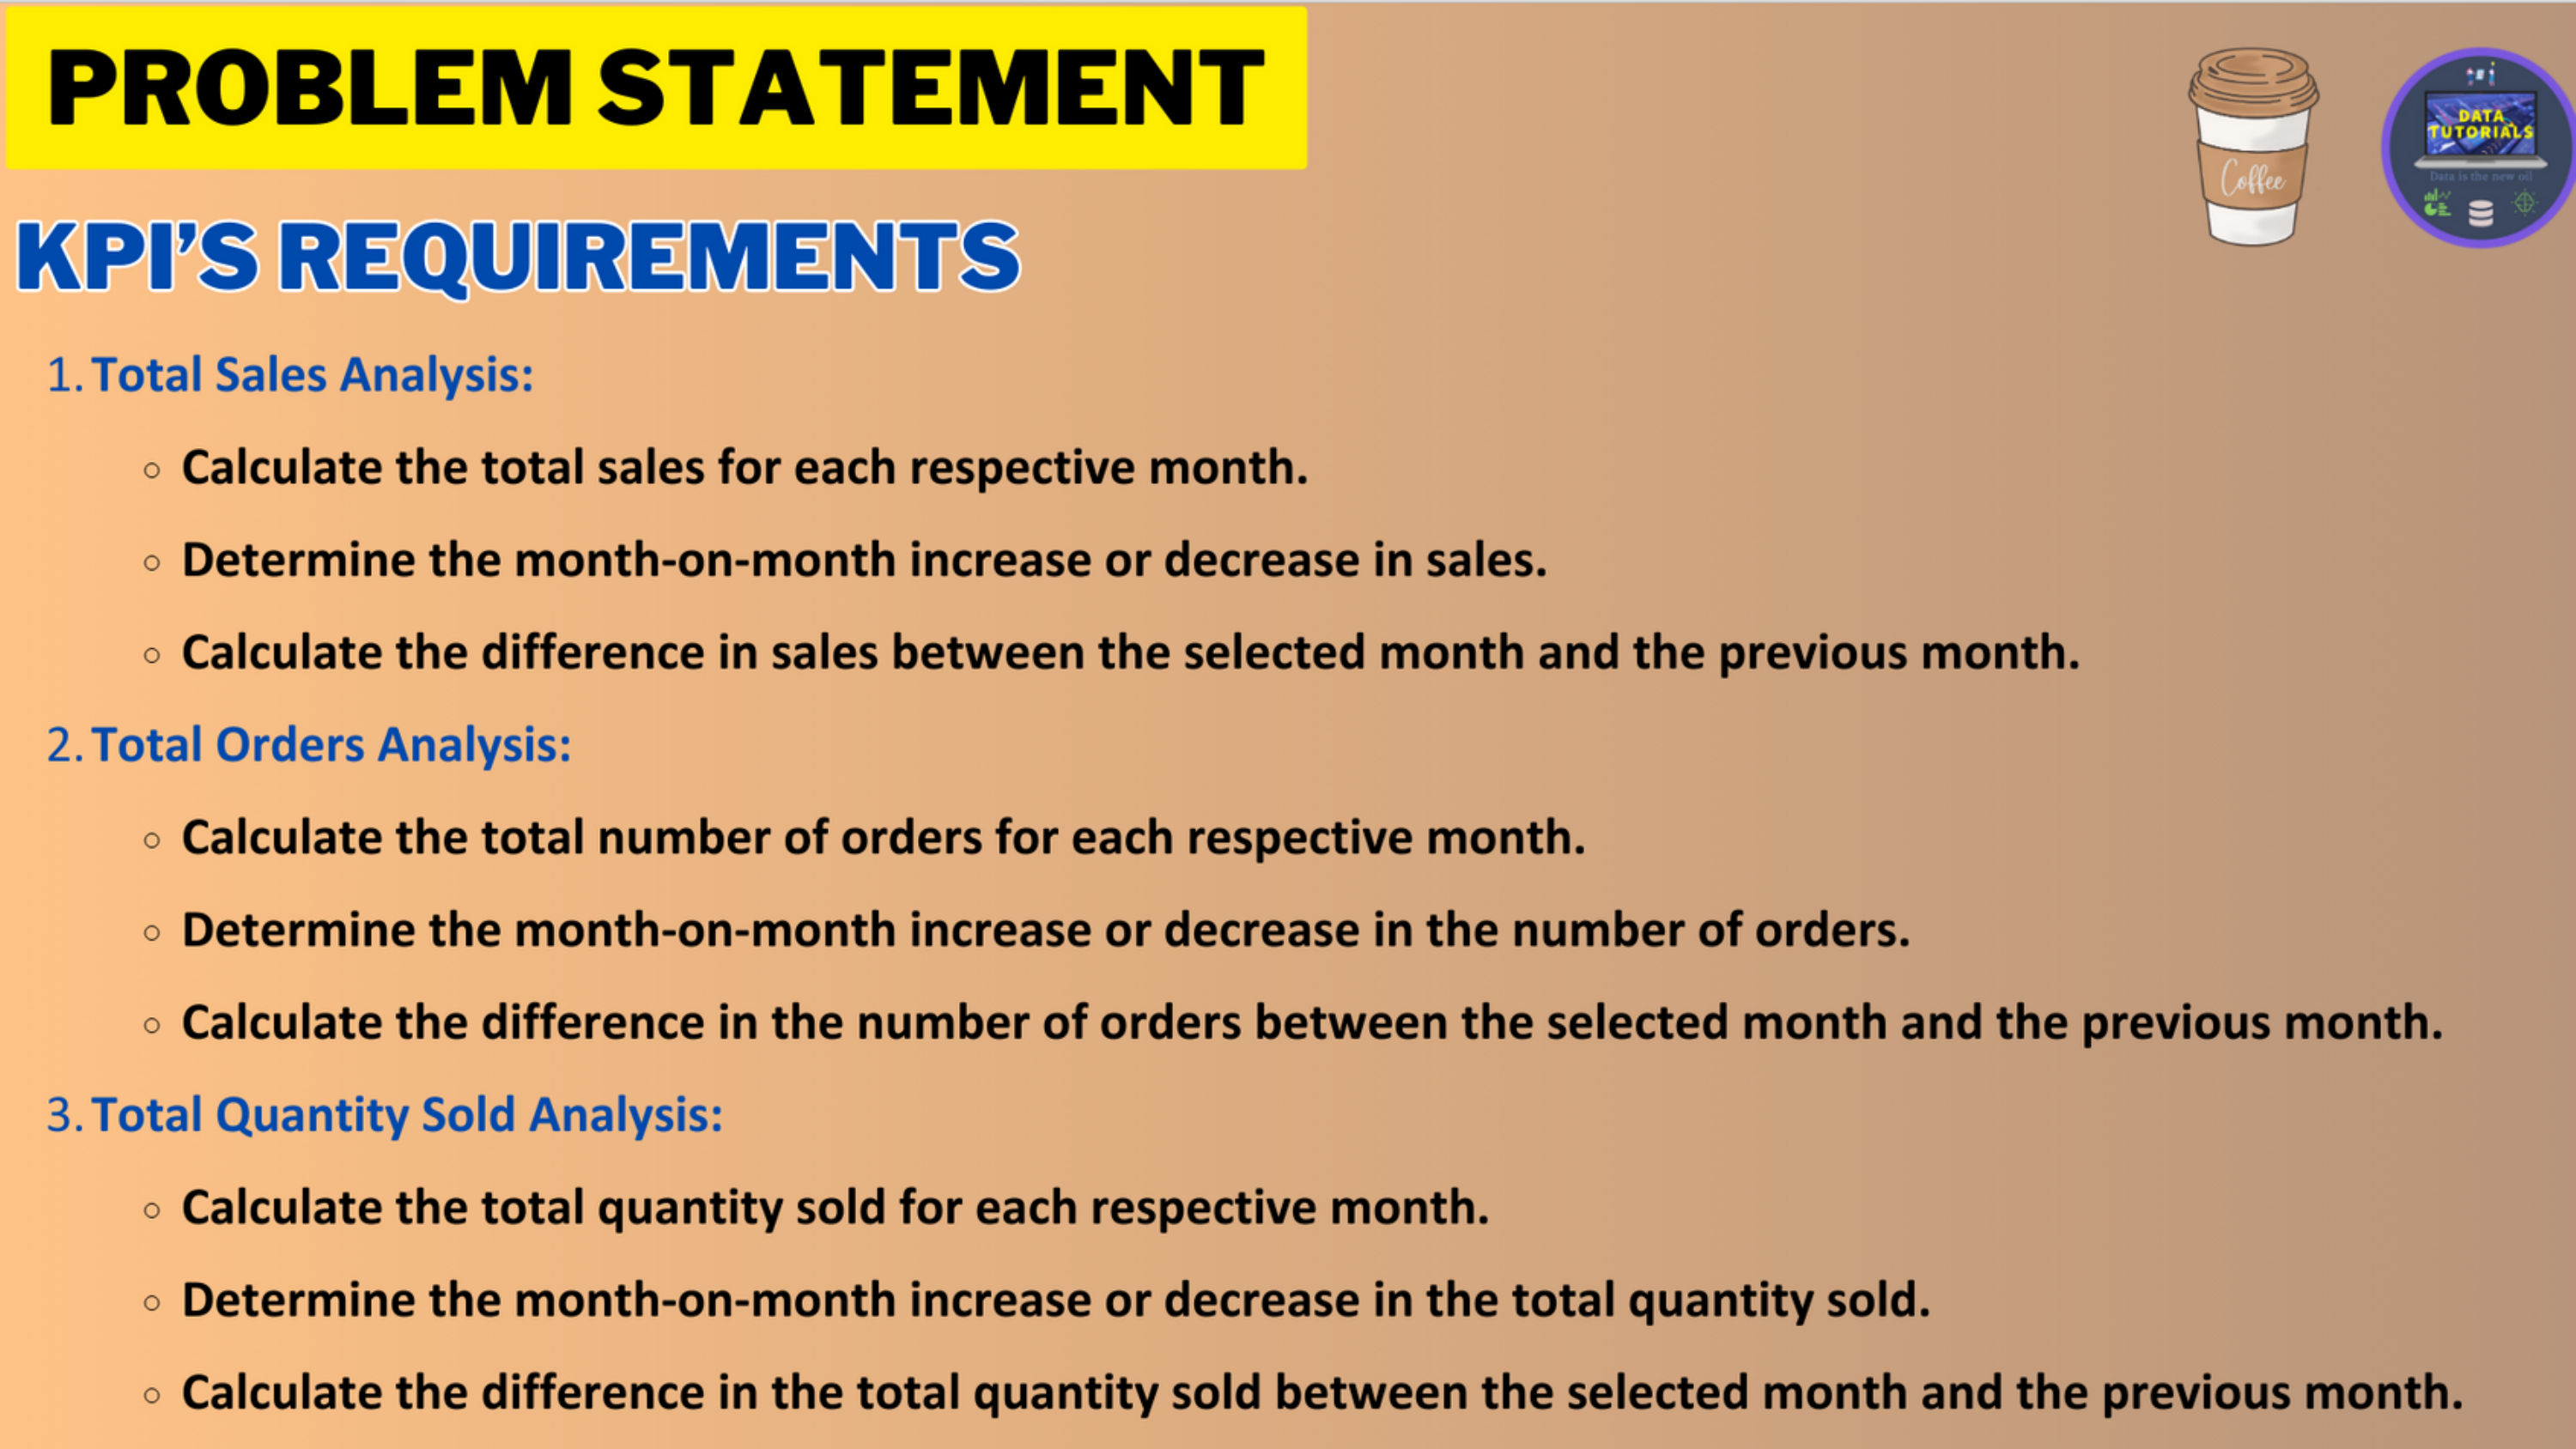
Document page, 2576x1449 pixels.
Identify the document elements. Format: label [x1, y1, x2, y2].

text_box [0, 0, 2576, 1449]
